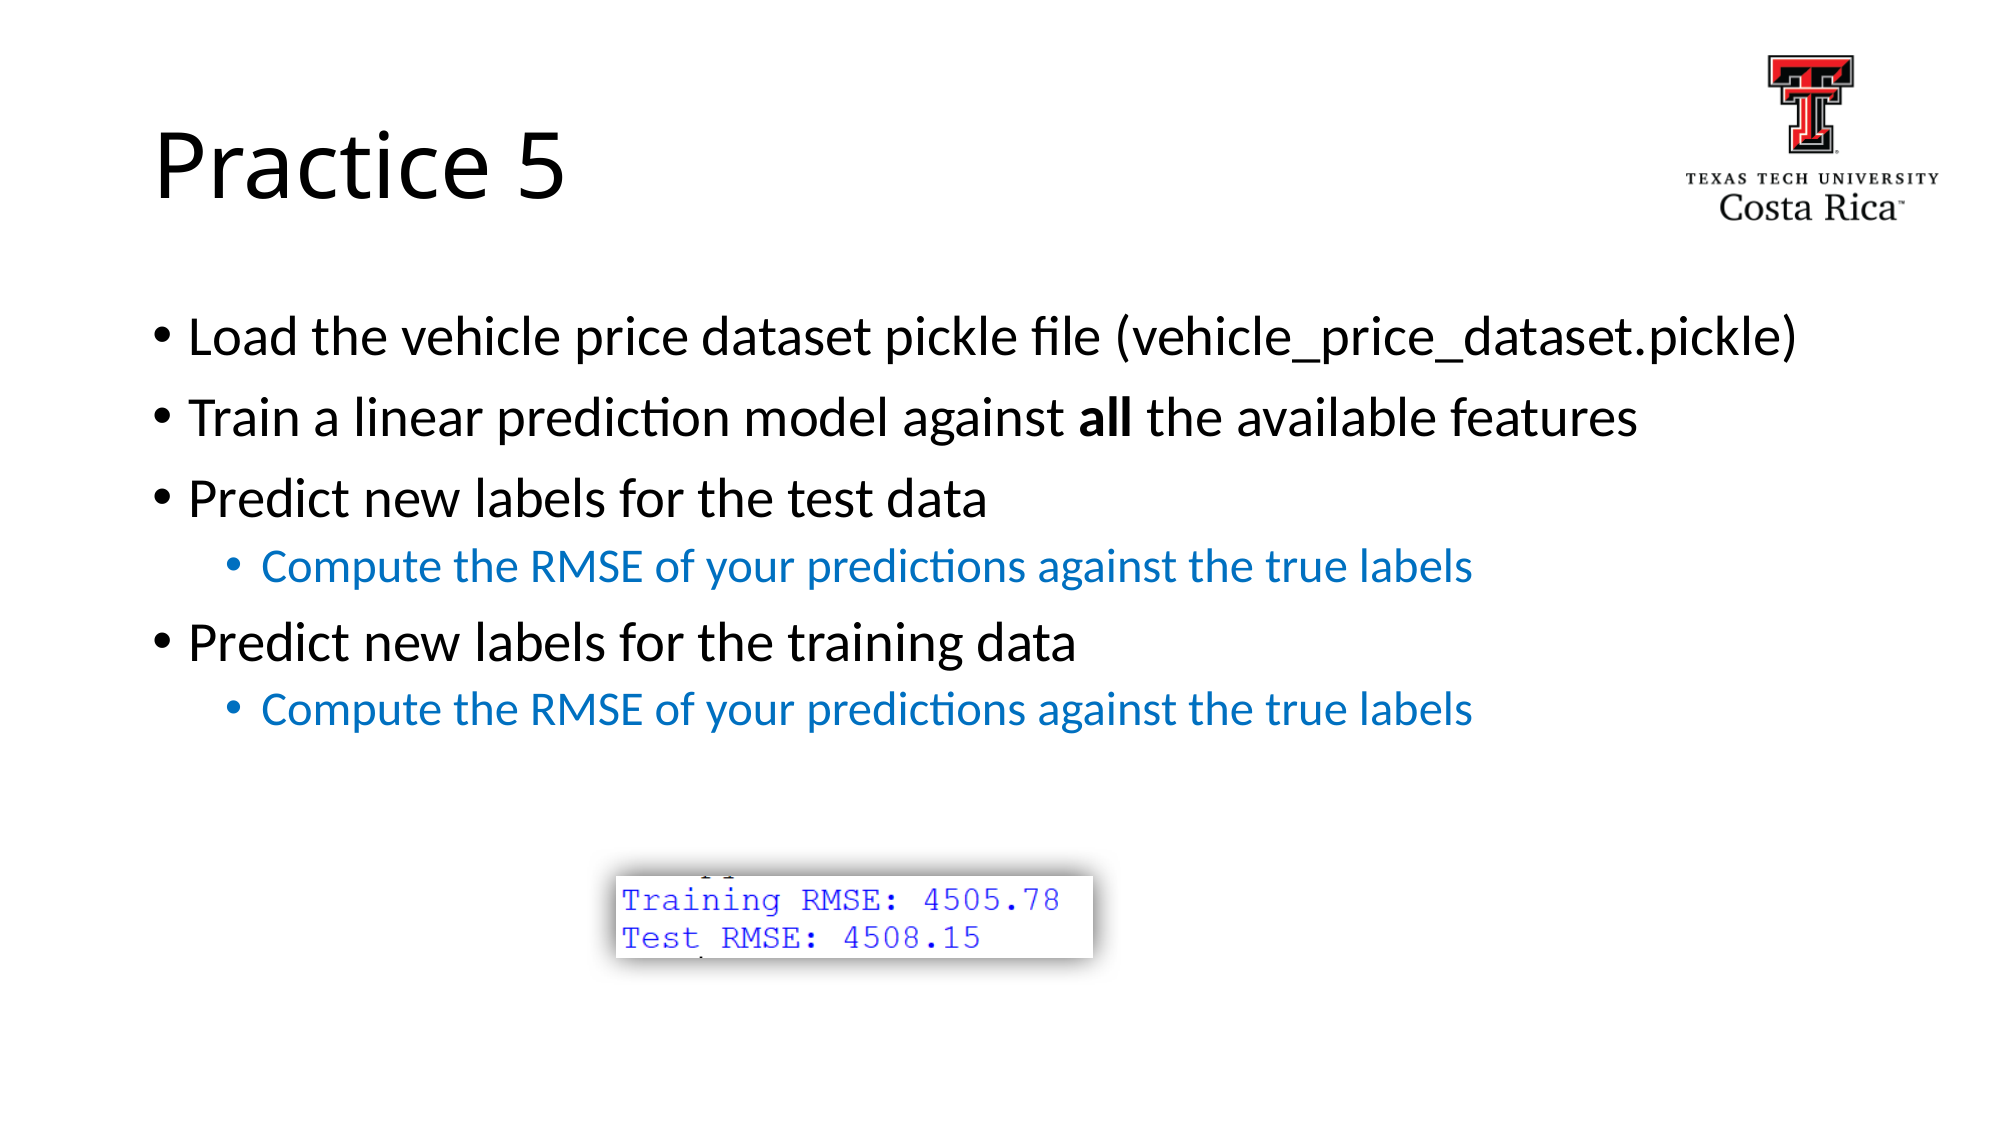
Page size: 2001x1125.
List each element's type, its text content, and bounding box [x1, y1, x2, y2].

picture [1664, 30, 1964, 251]
list Load the vehicle price dataset pickle file (vehicle_price_dataset.pickle) Train a linear prediction model against all the available features Predict new labels for the test data Compute the RMSE of your predictions against the true labels Predict new labels for the training data Compute the RMSE of your predictions against the true labels [137, 299, 1848, 798]
title Practice 5 [137, 59, 1863, 278]
picture [616, 876, 1093, 958]
